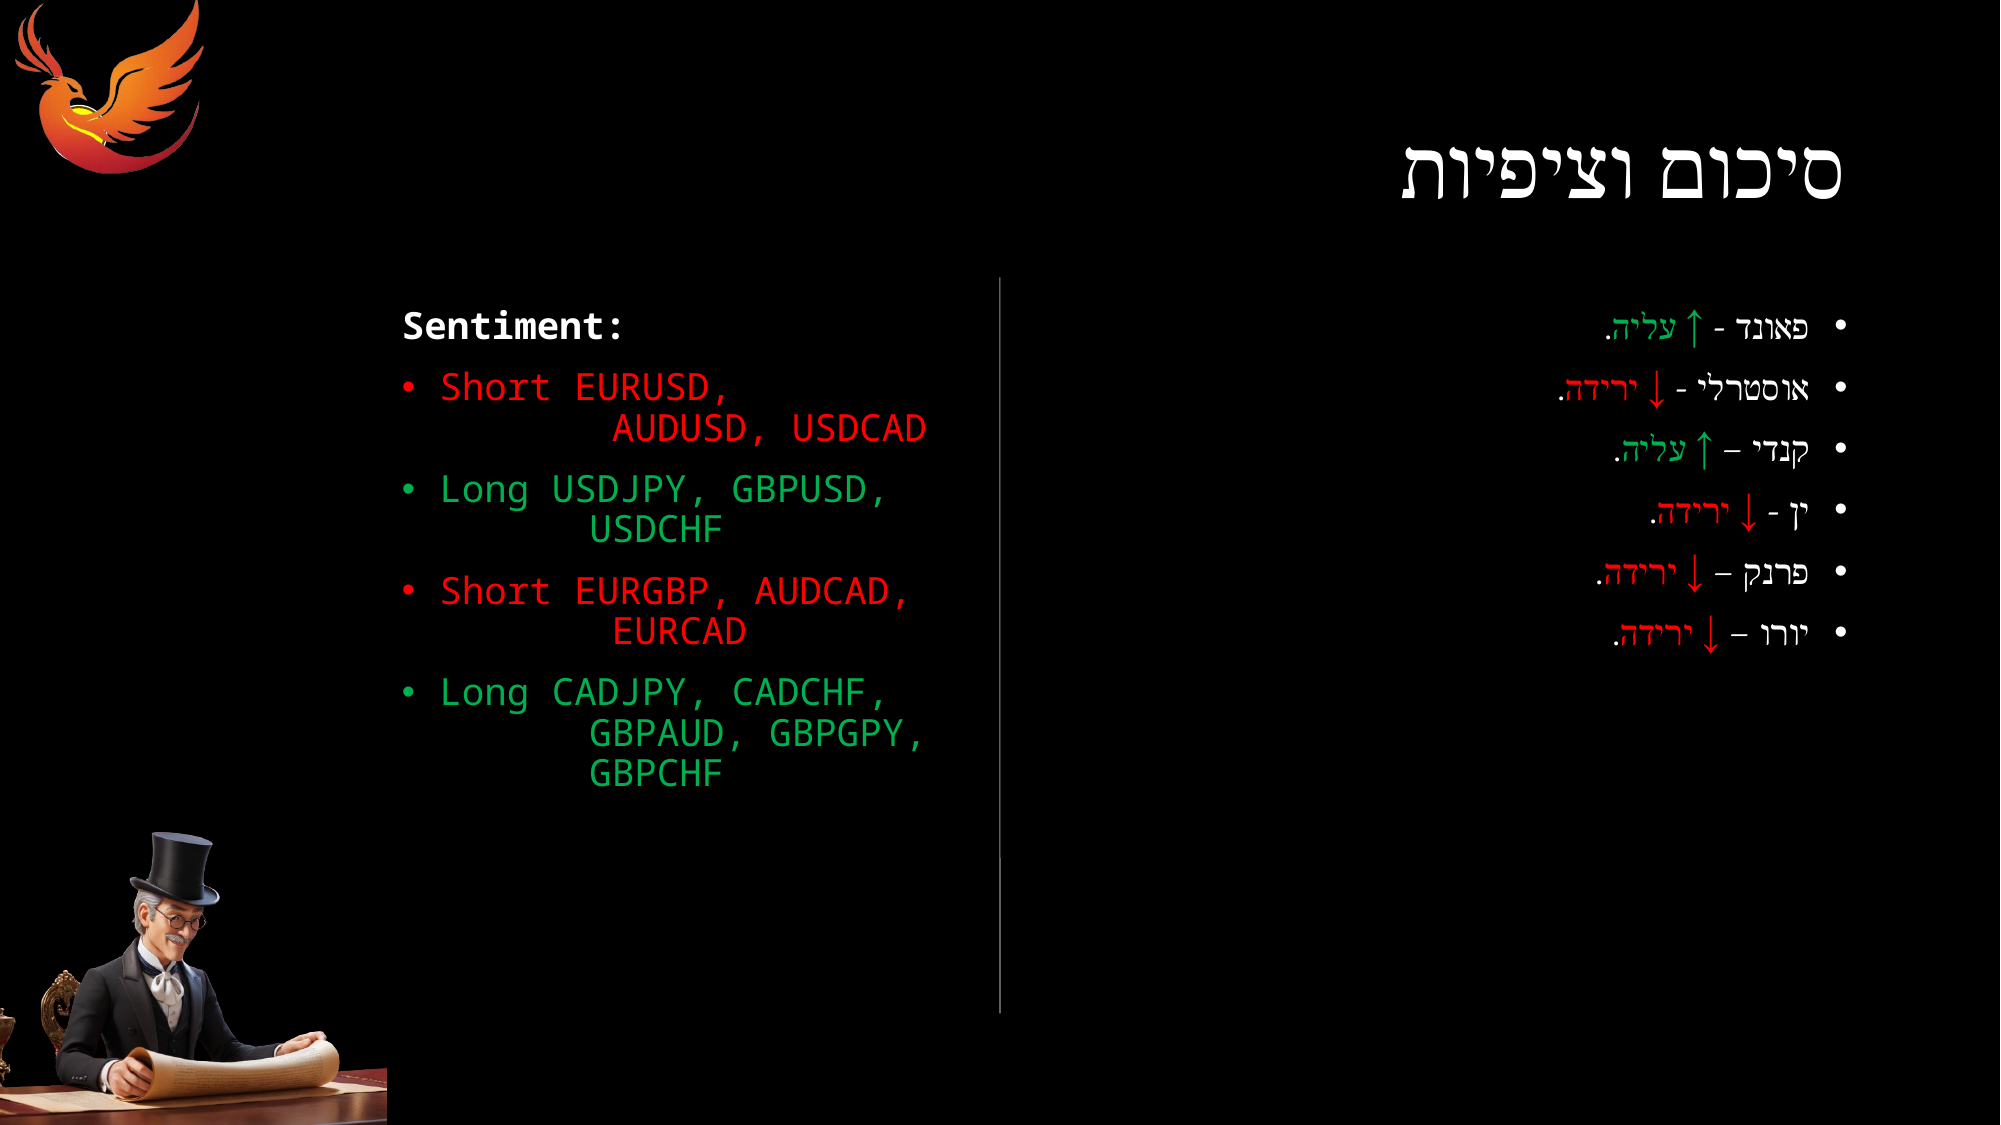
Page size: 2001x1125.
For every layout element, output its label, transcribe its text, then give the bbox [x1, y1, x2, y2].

picture [0, 824, 387, 1125]
picture [0, 0, 227, 185]
title סיכום וציפיות [137, 59, 1863, 278]
list פאונד - ↑ עליה. אוסטרלי - ↓ ירידה. קנדי – ↑ עליה. ין - ↓ ירידה. פרנק – ↓ ירידה. יורו – ↓ ירידה. [1012, 299, 1863, 1014]
list Sentiment: Short EURUSD, AUDUSD, USDCAD Long USDJPY, GBPUSD, USDCHF Short EURGBP, AUDCAD, EURCAD Long CADJPY, CADCHF, GBPAUD, GBPGPY, GBPCHF [386, 299, 988, 1014]
